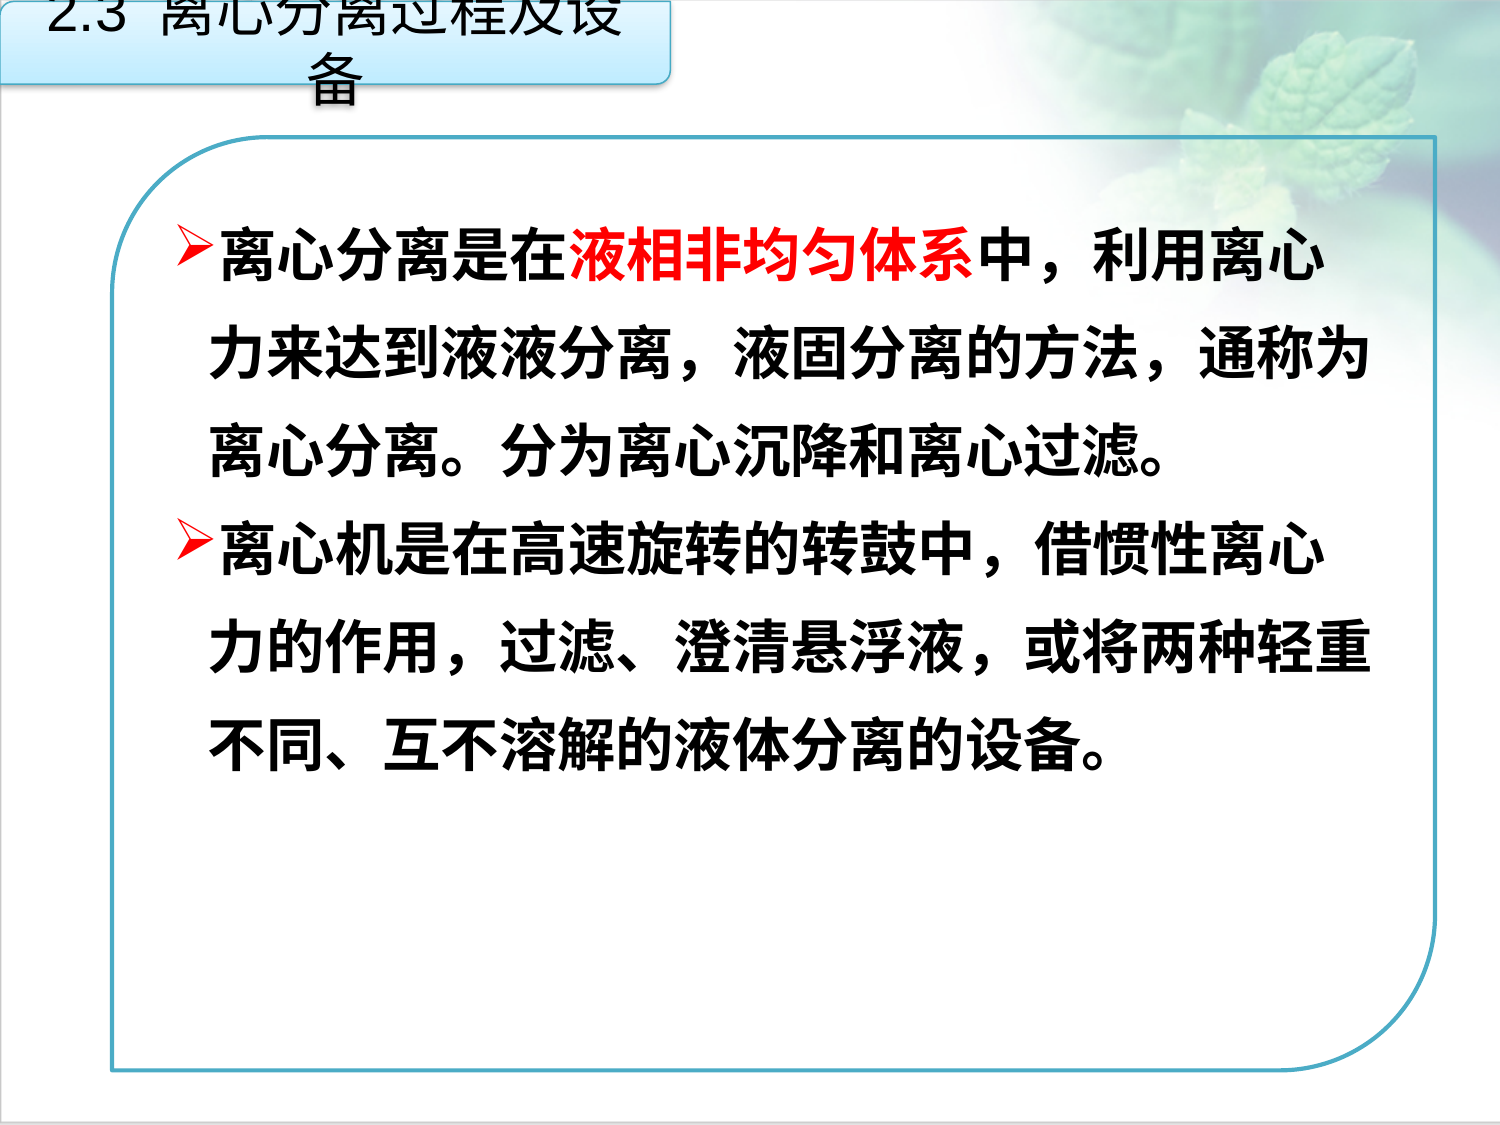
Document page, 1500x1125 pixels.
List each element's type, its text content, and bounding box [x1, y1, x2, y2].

text_box 2.3 离心分离过程及设备 [0, 0, 672, 85]
text_box 离心分离是在液相非均匀体系中，利用离心力来达到液液分离，液固分离的方法，通称为离心分离。分为离心沉降和离心过滤。 离心机是在高速旋转的转鼓中，借惯性离心力的作用，过滤、澄清悬浮液，或将两种轻重不同、互不溶解的液体分离的设备。 [109, 135, 1438, 1073]
picture [0, 0, 10, 8]
picture [0, 0, 1500, 1125]
